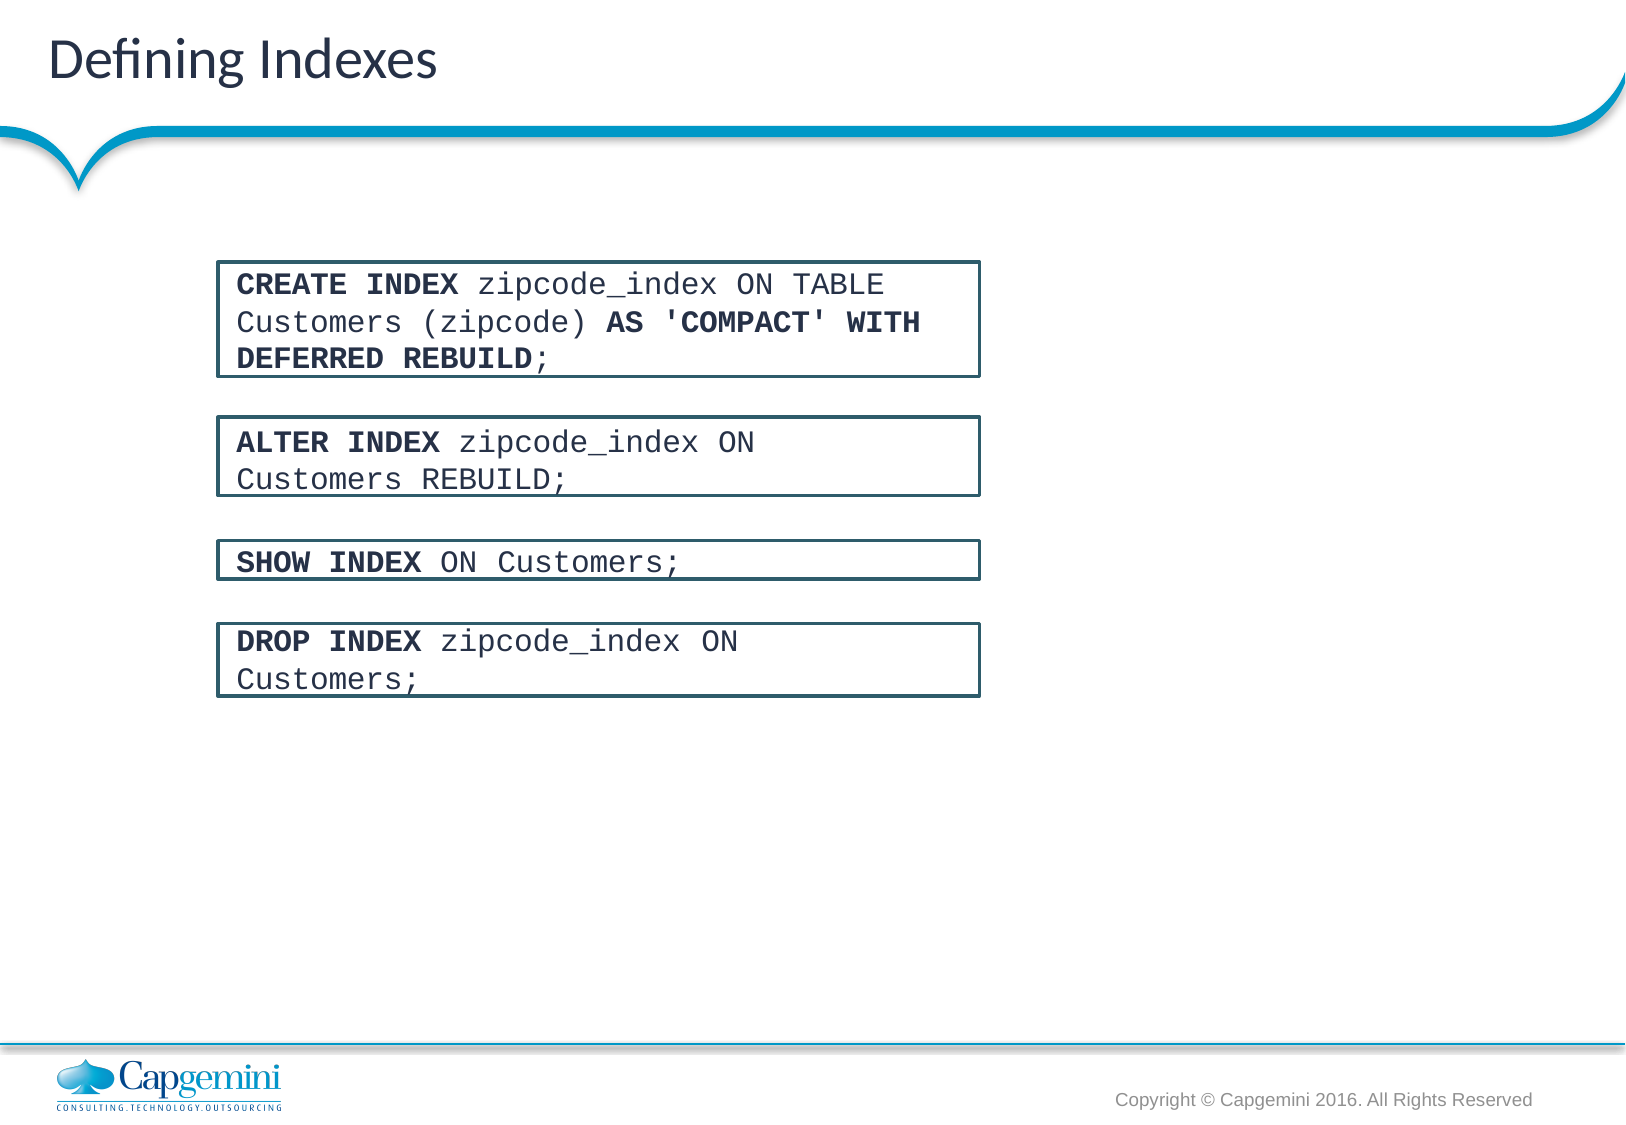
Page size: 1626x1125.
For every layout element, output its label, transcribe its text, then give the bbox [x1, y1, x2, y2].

text_box CREATE INDEX zipcode_index ON TABLE Customers (zipcode) AS 'COMPACT' WITH DEFERRED REBUILD; [218, 262, 980, 377]
text_box SHOW INDEX ON Customers; [217, 540, 980, 580]
text_box ALTER INDEX zipcode_index ON Customers REBUILD; [217, 417, 980, 496]
title Deﬁning Indexes [0, 0, 1625, 132]
text_box DROP INDEX zipcode_index ON Customers; [217, 623, 980, 696]
picture [57, 1059, 281, 1111]
